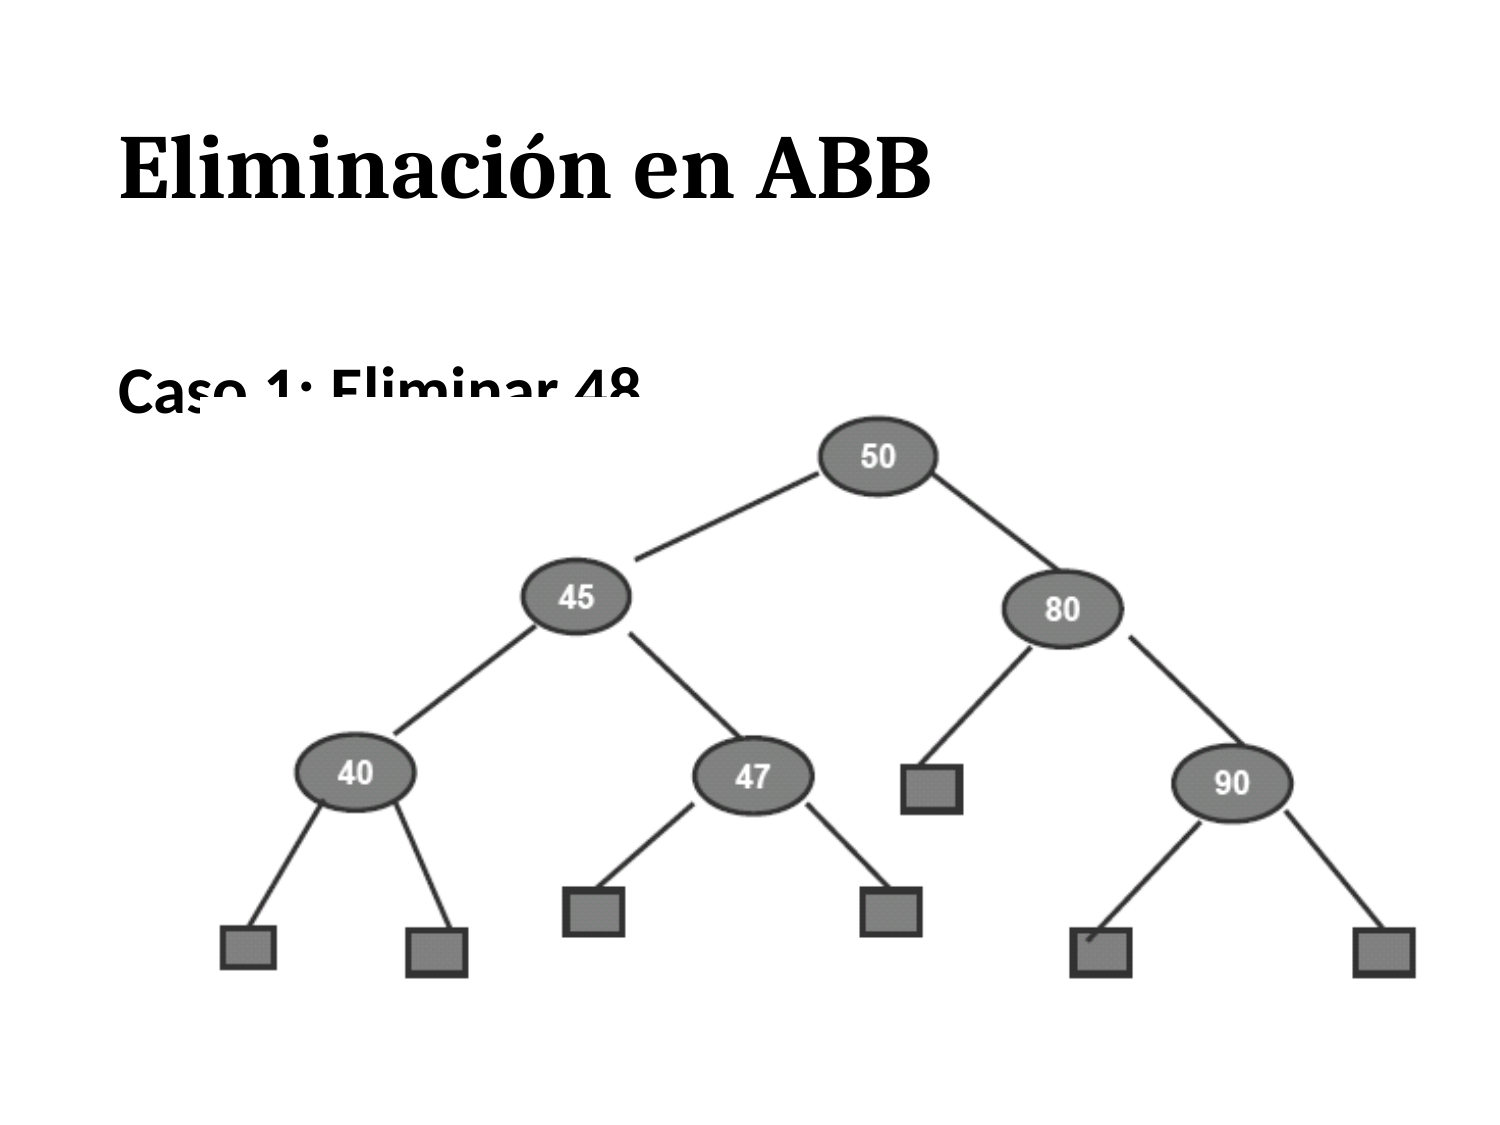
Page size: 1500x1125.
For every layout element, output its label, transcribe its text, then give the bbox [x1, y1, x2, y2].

picture [199, 397, 1457, 1036]
title Eliminación en ABB [103, 59, 1397, 278]
list Caso 1: Eliminar 48 [103, 299, 1397, 1014]
